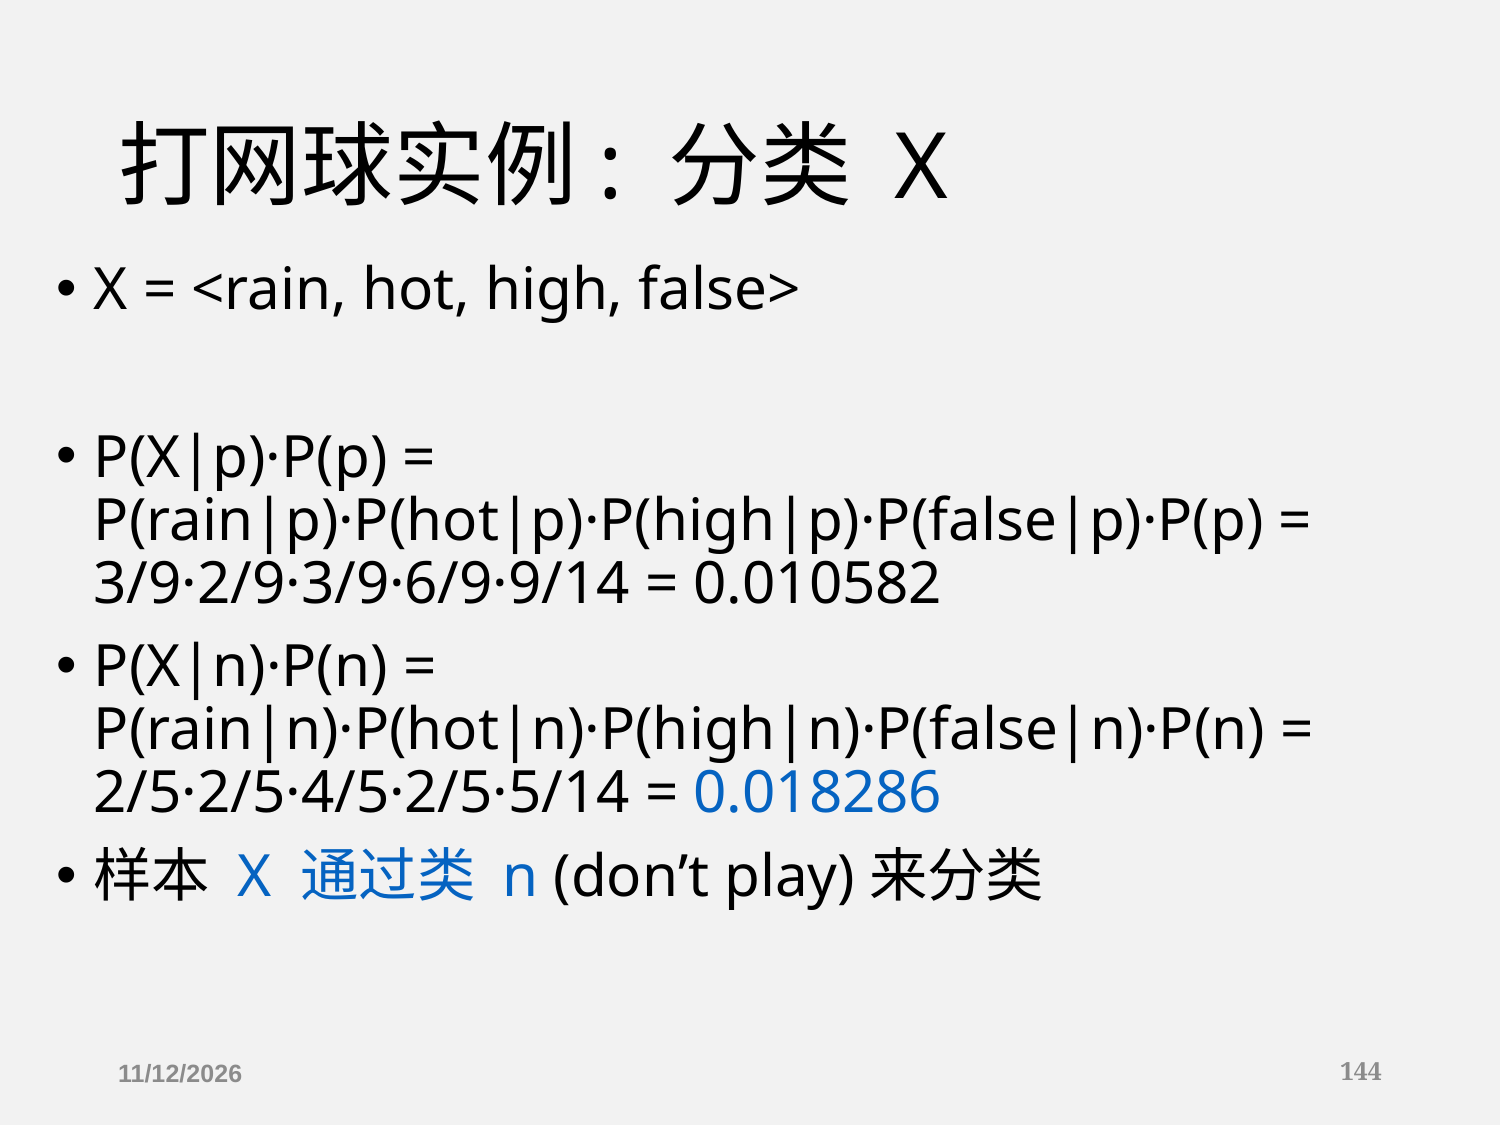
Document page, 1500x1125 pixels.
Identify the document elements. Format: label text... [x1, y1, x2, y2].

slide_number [103, 1042, 441, 1103]
list X = <rain, hot, high, false> P(X|p)·P(p) = P(rain|p)·P(hot|p)·P(high|p)·P(false|p)·P(p) = 3/9·2/9·3/9·6/9·9/14 = 0.010582 P(X|n)·P(n) = P(rain|n)·P(hot|n)·P(high|n)·P(false|n)·P(n) = 2/5·2/5·4/5·2/5·5/14 = 0.018286 样本 X 通过类 n (don’t play)来分类 [41, 160, 1383, 986]
title 打网球实例: 分类 X [103, 59, 1397, 278]
slide_number 144 [1059, 1042, 1397, 1103]
